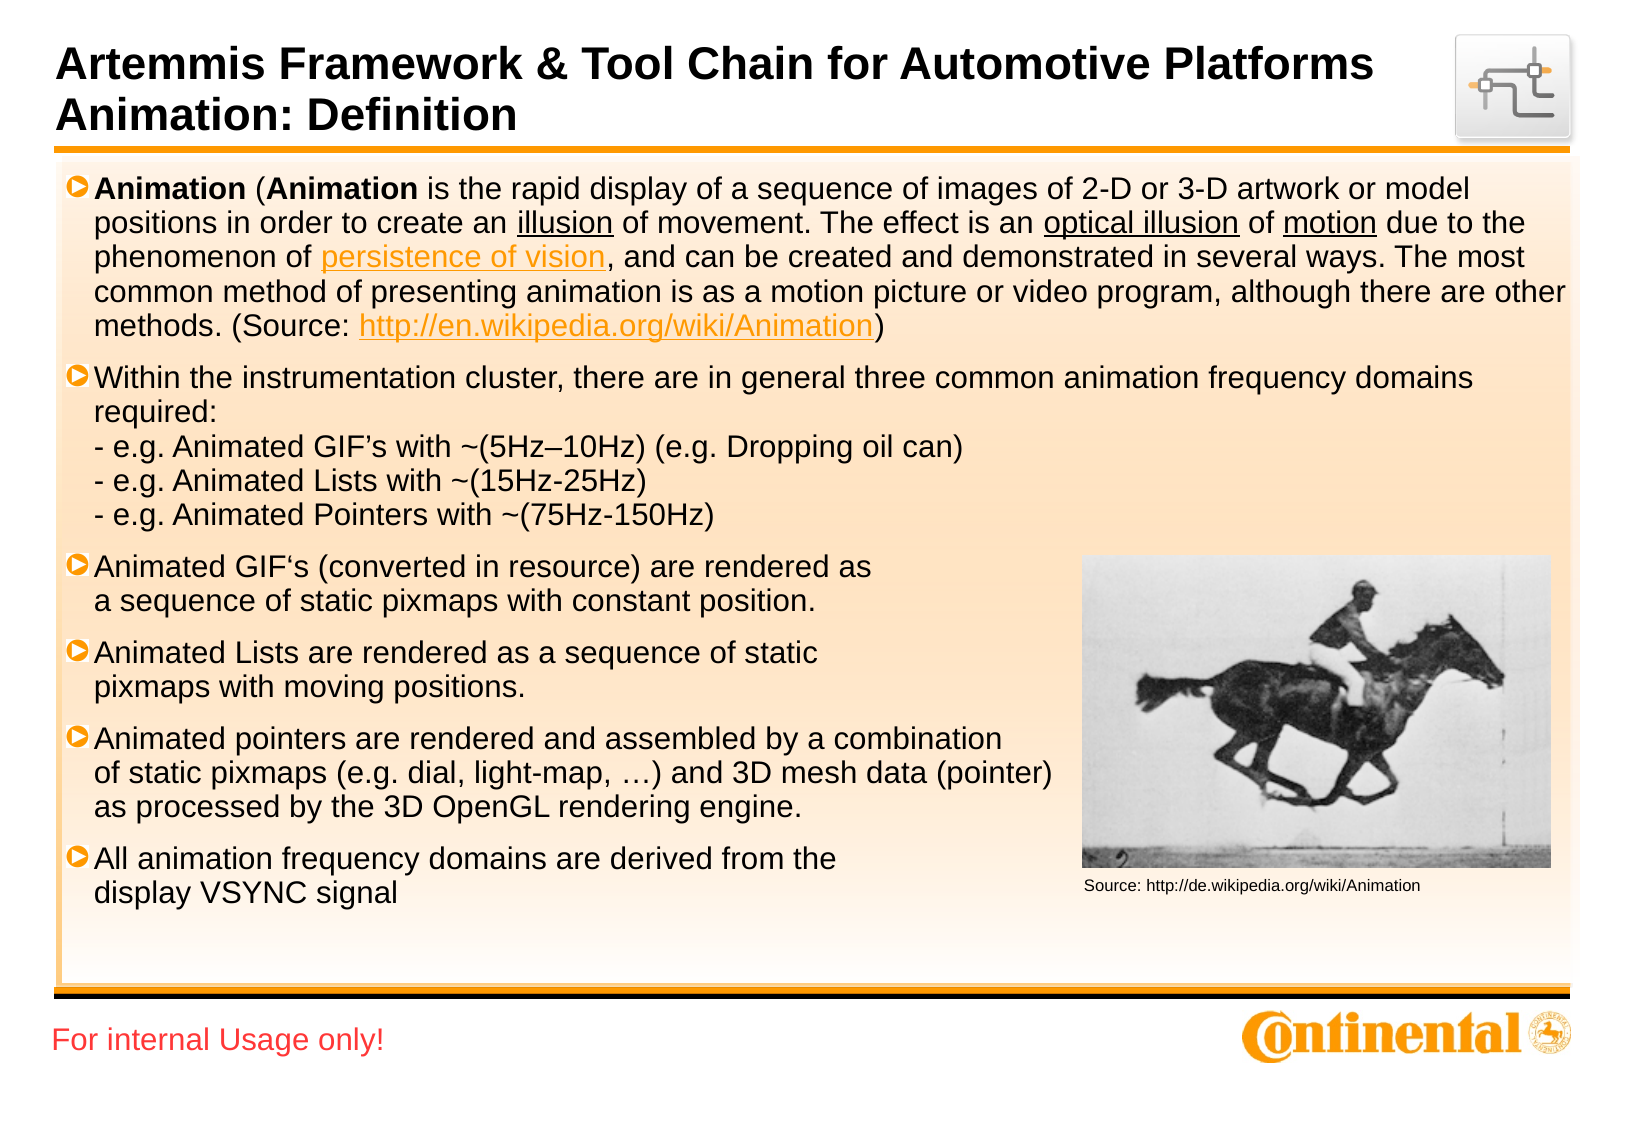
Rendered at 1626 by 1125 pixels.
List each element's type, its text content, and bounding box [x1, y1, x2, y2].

picture [1242, 1010, 1571, 1063]
text_box Animation (Animation is the rapid display of a sequence of images of 2-D or 3-D artwork or model positions in order to create an illusion of movement. The effect is an optical illusion of motion due to the phenomenon of persistence of vision, and can be created and demonstrated in several ways. The most common method of presenting animation is as a motion picture or video program, although there are other methods. (Source: http://en.wikipedia.org/wiki/Animation) Within the instrumentation cluster, there are in general three common animation frequency domains required: - e.g. Animated GIF’s with ~(5Hz–10Hz) (e.g. Dropping oil can) - e.g. Animated Lists with ~(15Hz-25Hz) - e.g. Animated Pointers with ~(75Hz-150Hz) Animated GIF‘s (converted in resource) are rendered as a sequence of static pixmaps with constant position. Animated Lists are rendered as a sequence of static pixmaps with moving positions. Animated pointers are rendered and assembled by a combination of static pixmaps (e.g. dial, light-map, …) and 3D mesh data (pointer) as processed by the 3D OpenGL rendering engine. All animation frequency domains are derived from the display VSYNC signal [66, 171, 1570, 964]
picture [66, 725, 89, 748]
picture [66, 175, 89, 198]
picture [66, 553, 89, 576]
picture [54, 987, 1570, 999]
title Artemmis Framework & Tool Chain for Automotive Platforms Animation: Definition [54, 36, 1570, 141]
picture [54, 18, 1584, 157]
picture [66, 845, 89, 868]
picture [66, 639, 89, 662]
picture [66, 364, 89, 387]
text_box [1068, 554, 1551, 904]
